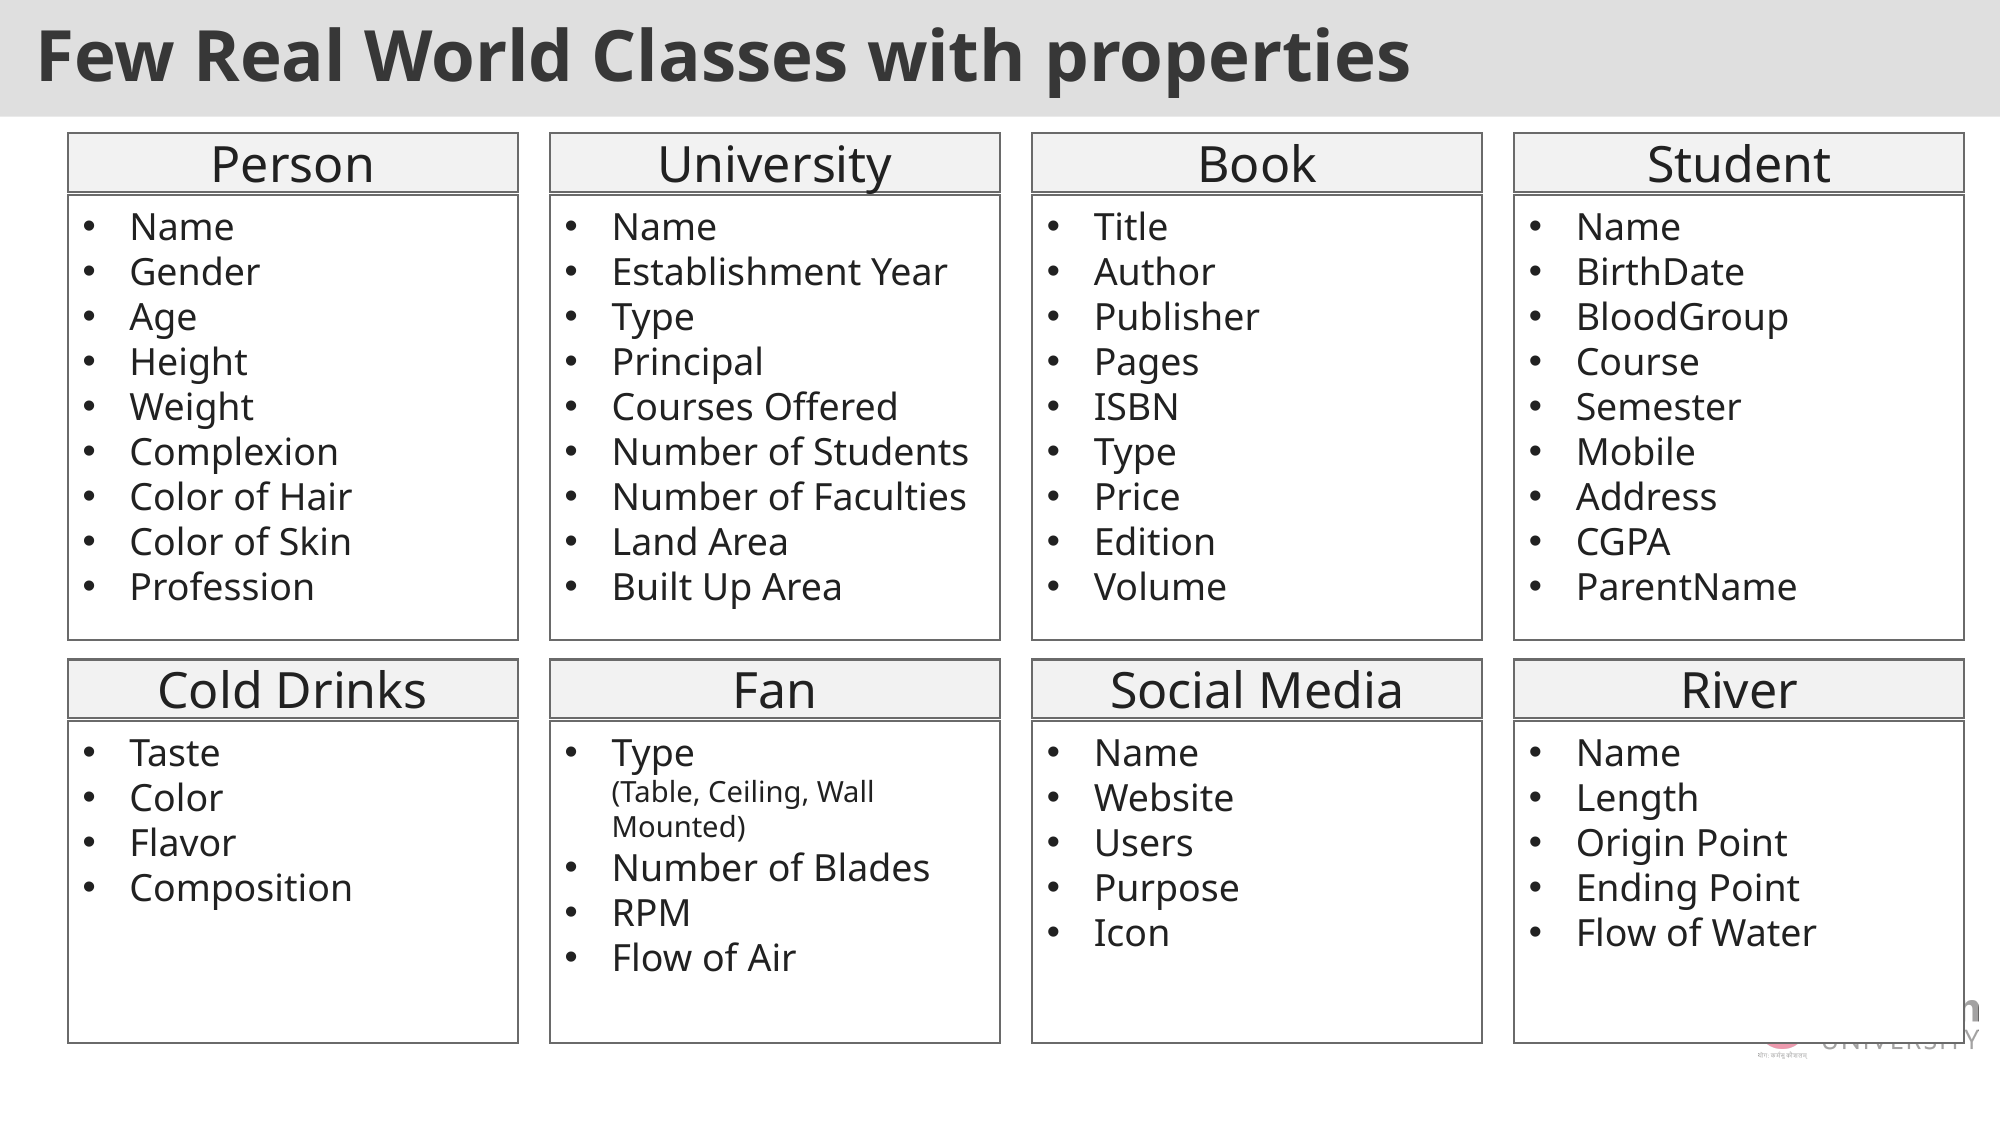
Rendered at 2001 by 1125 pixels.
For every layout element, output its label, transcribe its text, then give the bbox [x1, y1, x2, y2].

title Few Real World Classes with properties [0, 0, 2000, 117]
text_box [1514, 133, 1965, 640]
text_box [1514, 659, 1965, 1043]
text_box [67, 659, 518, 1043]
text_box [549, 133, 1000, 640]
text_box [549, 659, 1000, 1043]
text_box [67, 133, 518, 640]
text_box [1032, 133, 1483, 640]
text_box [1032, 659, 1483, 1043]
text_box inside class A:i=10 j=20 inside class B:k=300 100+200+300=600 inside class C:k=4000 1000+2000+3000+4000=10000 [1758, 992, 1979, 1059]
